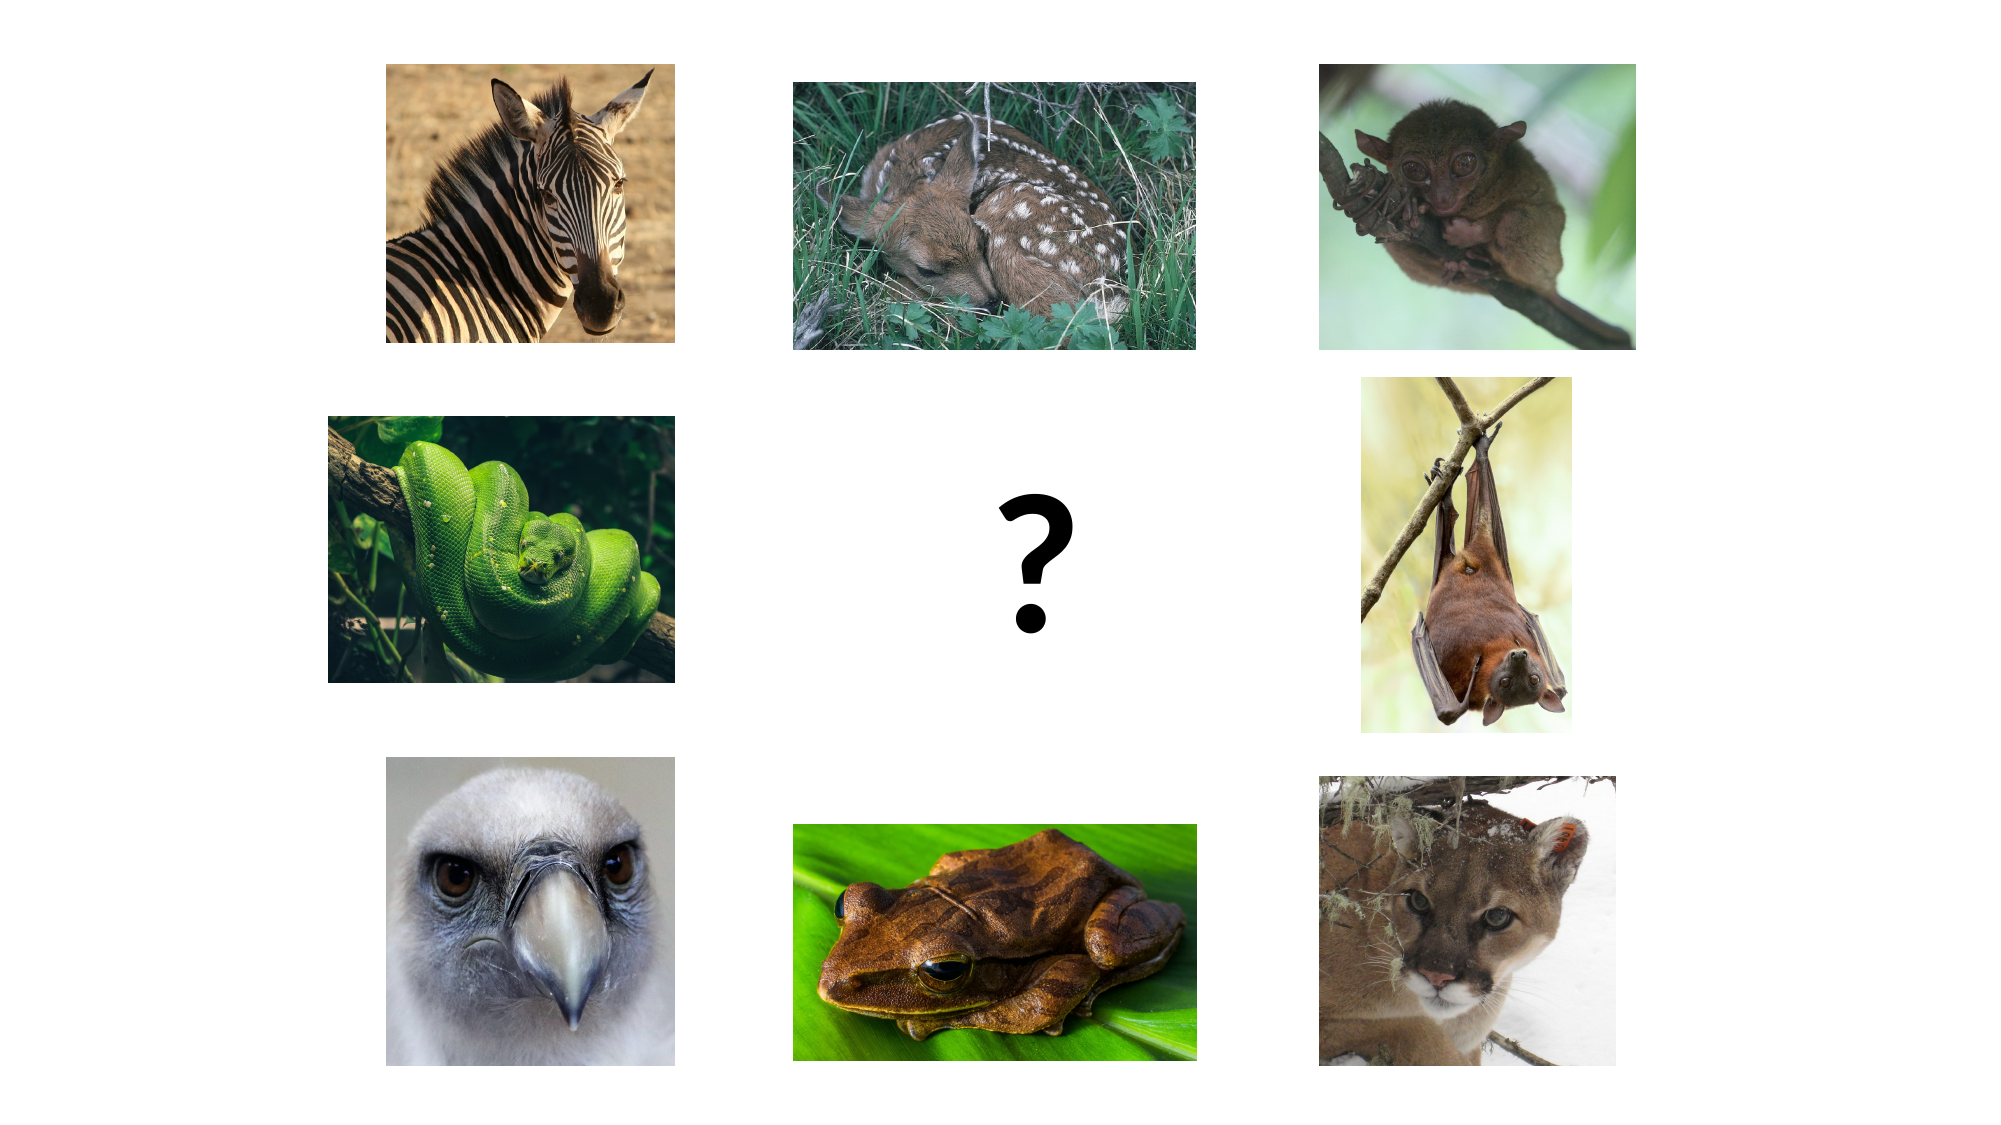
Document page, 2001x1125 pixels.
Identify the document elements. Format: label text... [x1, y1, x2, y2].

picture [328, 416, 675, 683]
picture [386, 757, 675, 1066]
picture [1319, 776, 1616, 1066]
picture [1319, 64, 1636, 350]
picture [793, 82, 1196, 350]
picture [1361, 377, 1572, 733]
text_box ? [929, 425, 1097, 681]
picture [793, 824, 1197, 1061]
picture [386, 64, 675, 343]
